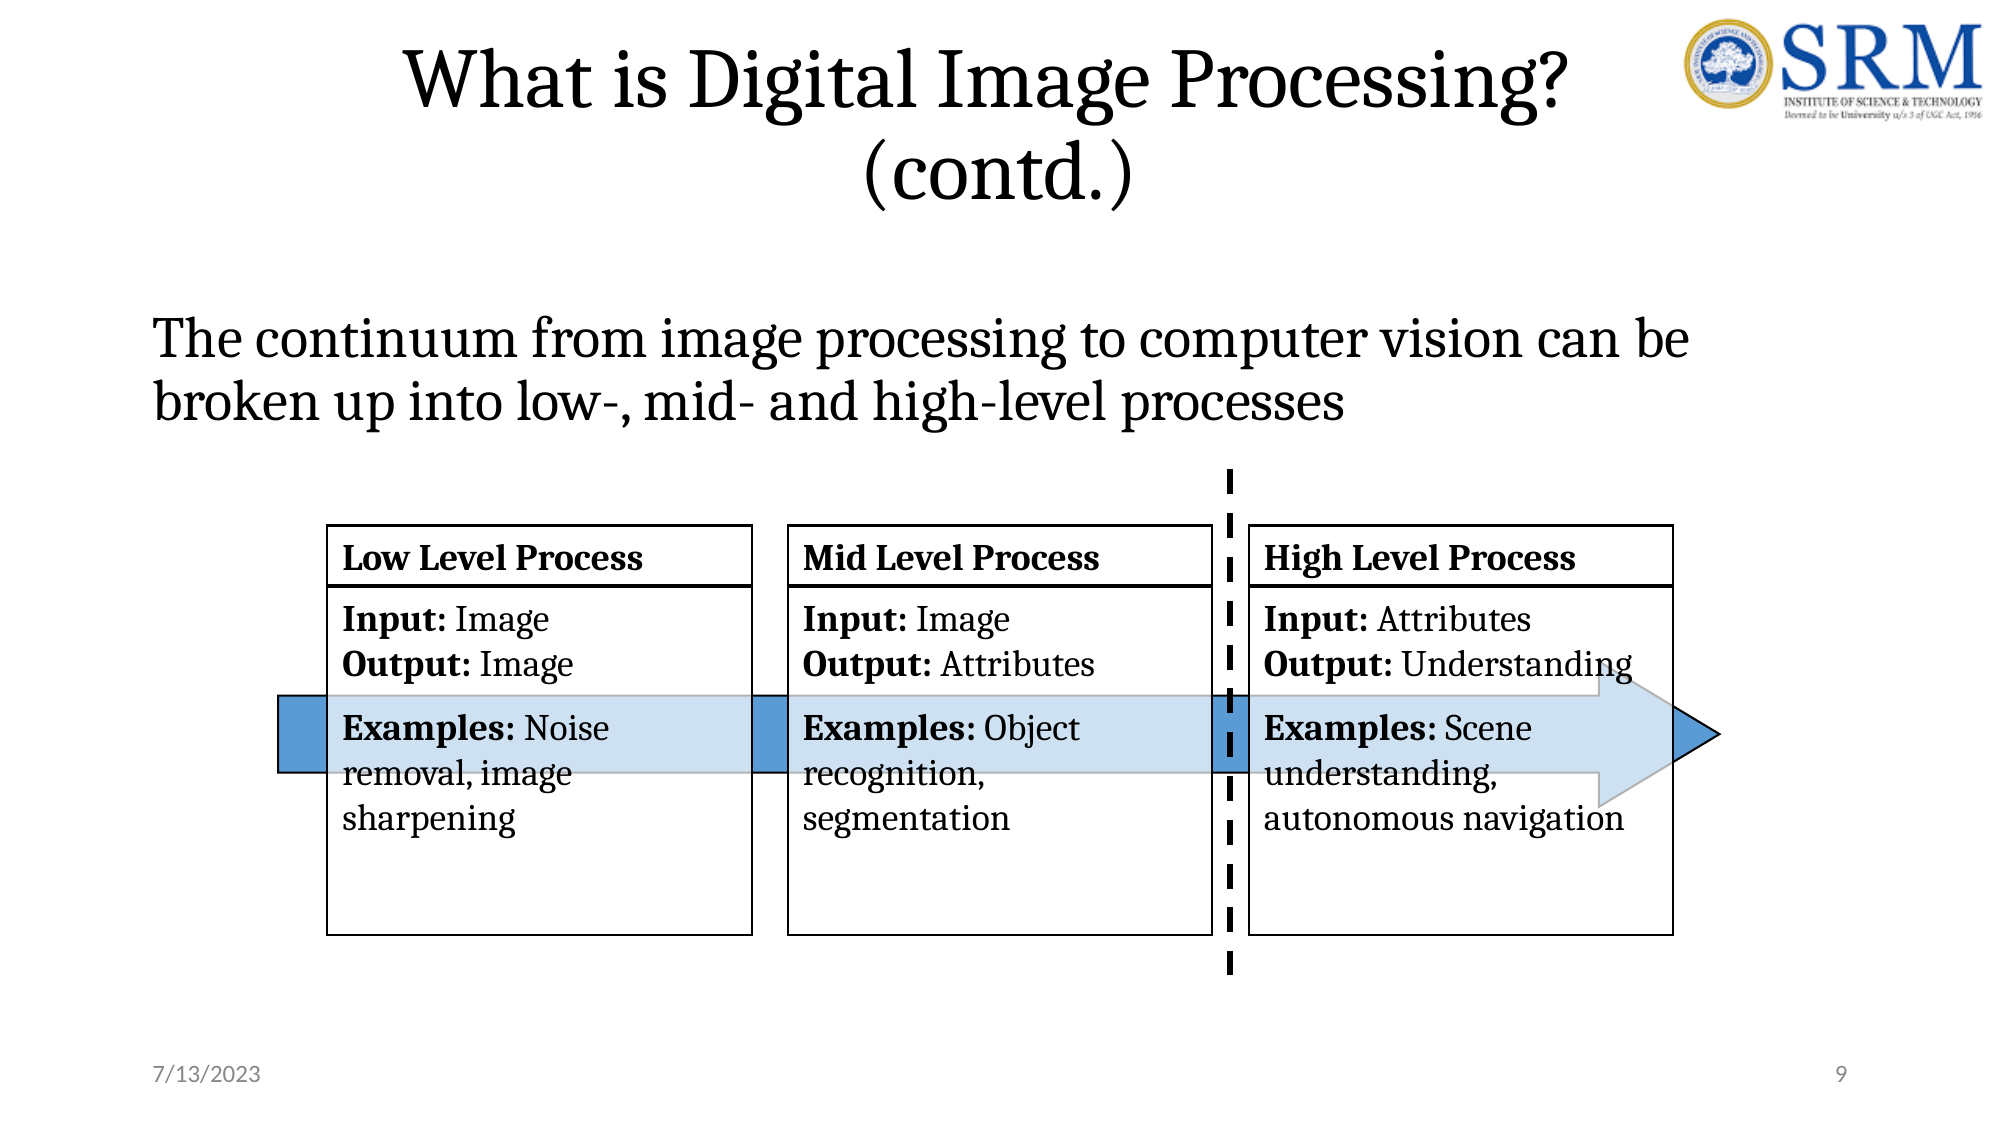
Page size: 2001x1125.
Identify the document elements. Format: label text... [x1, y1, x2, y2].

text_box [1248, 525, 1674, 936]
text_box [327, 525, 752, 936]
slide_number 9 [1412, 1042, 1863, 1103]
title What is Digital Image Processing? (contd.) [216, 25, 1782, 226]
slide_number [137, 1042, 588, 1103]
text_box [787, 525, 1213, 936]
picture [1670, 3, 2000, 131]
list The continuum from image processing to computer vision can be broken up into low-, mid- and high-level processes [137, 299, 1863, 1014]
